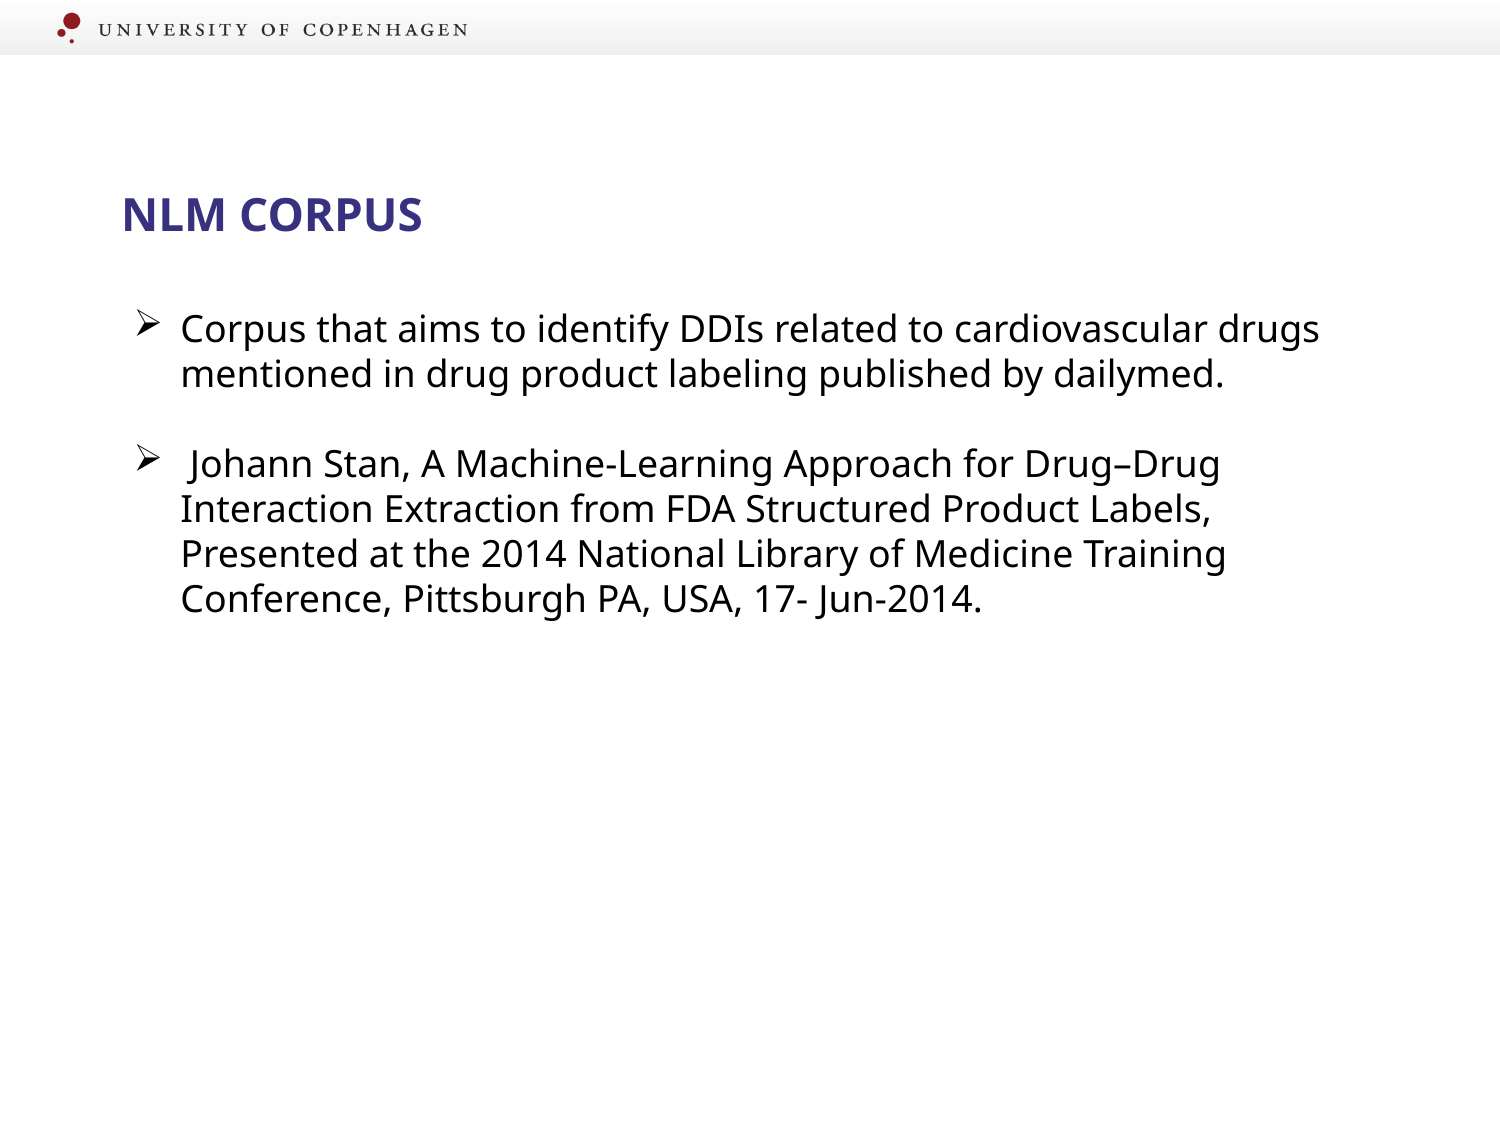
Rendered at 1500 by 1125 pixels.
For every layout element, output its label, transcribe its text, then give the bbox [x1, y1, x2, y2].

title NLM corpus [106, 83, 1232, 249]
text_box Corpus that aims to identify DDIs related to cardiovascular drugs mentioned in drug product labeling published by dailymed. Johann Stan, A Machine-Learning Approach for Drug–Drug Interaction Extraction from FDA Structured Product Labels, Presented at the 2014 National Library of Medicine Training Conference, Pittsburgh PA, USA, 17- Jun-2014. [118, 297, 1393, 628]
picture [92, 15, 475, 42]
